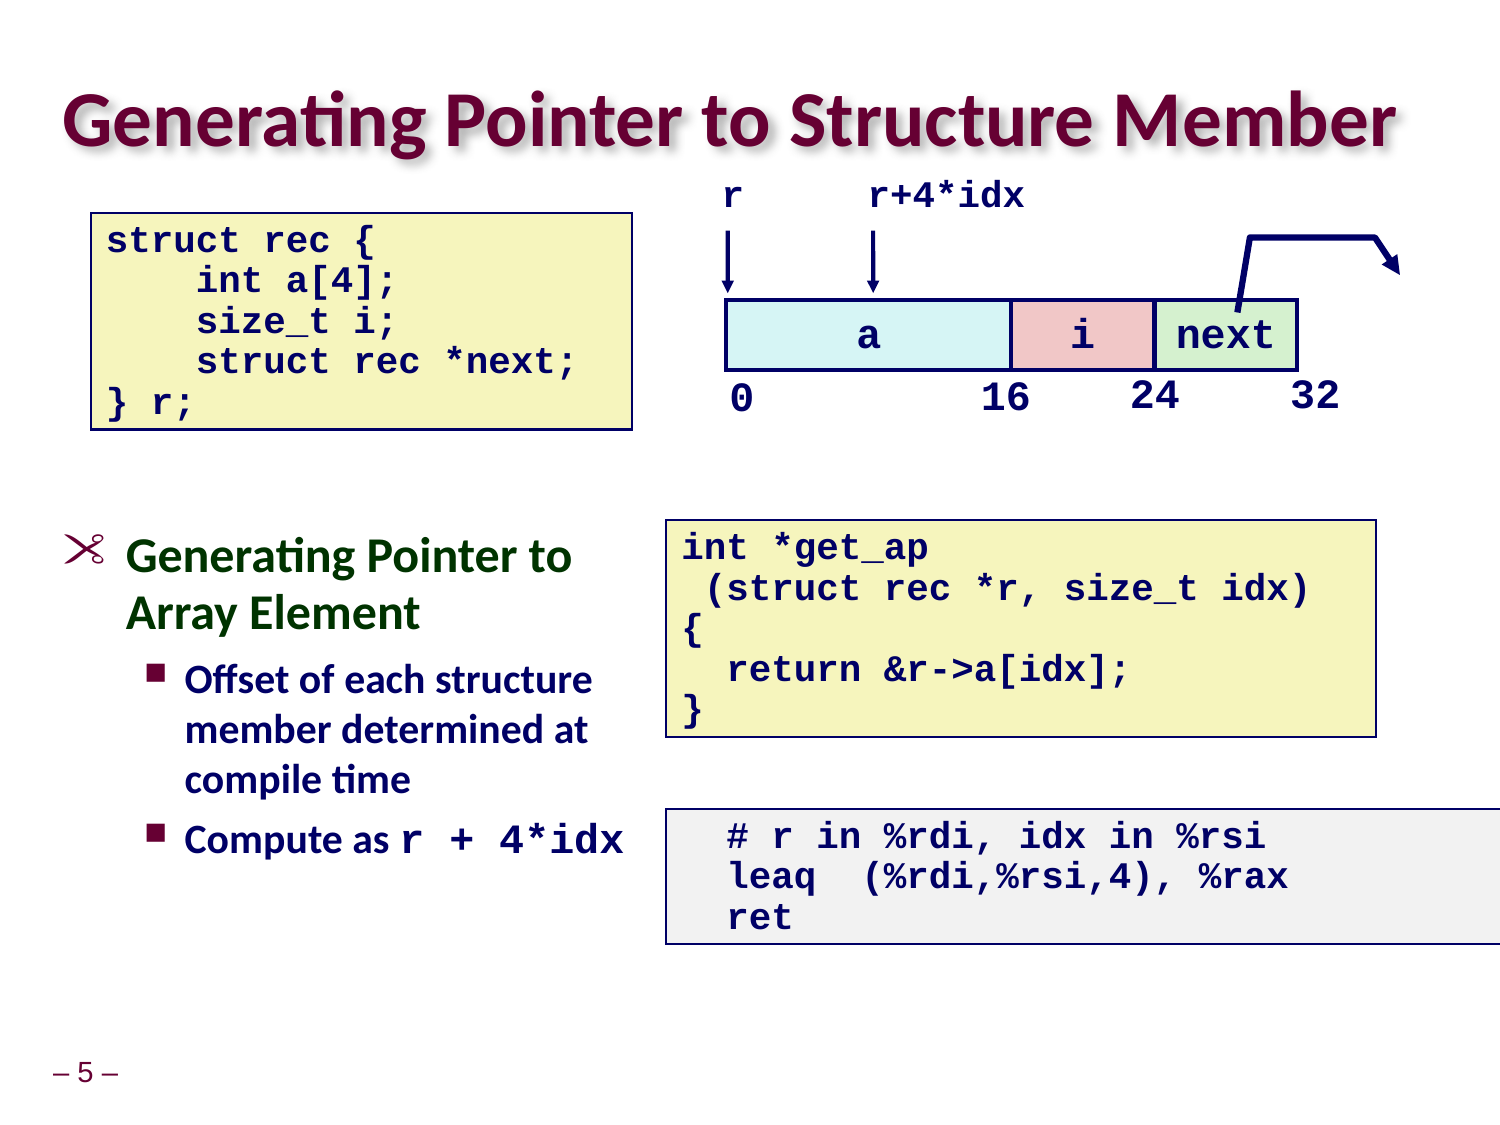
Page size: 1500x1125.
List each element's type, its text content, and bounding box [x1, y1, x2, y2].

text_box int *get_ap (struct rec *r, size_t idx) { return &r->a[idx]; } [692, 520, 1377, 737]
text_box struct rec { int a[4]; size_t i; struct rec *next; } r; [91, 212, 632, 430]
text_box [702, 167, 1356, 433]
title Generating Pointer to Structure Member [62, 74, 1426, 170]
text_box # r in %rdi, idx in %rsi leaq (%rdi,%rsi,4), %rax ret [692, 808, 1500, 945]
text_box [1360, 237, 1400, 285]
list Generating Pointer to Array Element Offset of each structure member determined at compile time Compute as r + 4*idx [47, 519, 692, 991]
